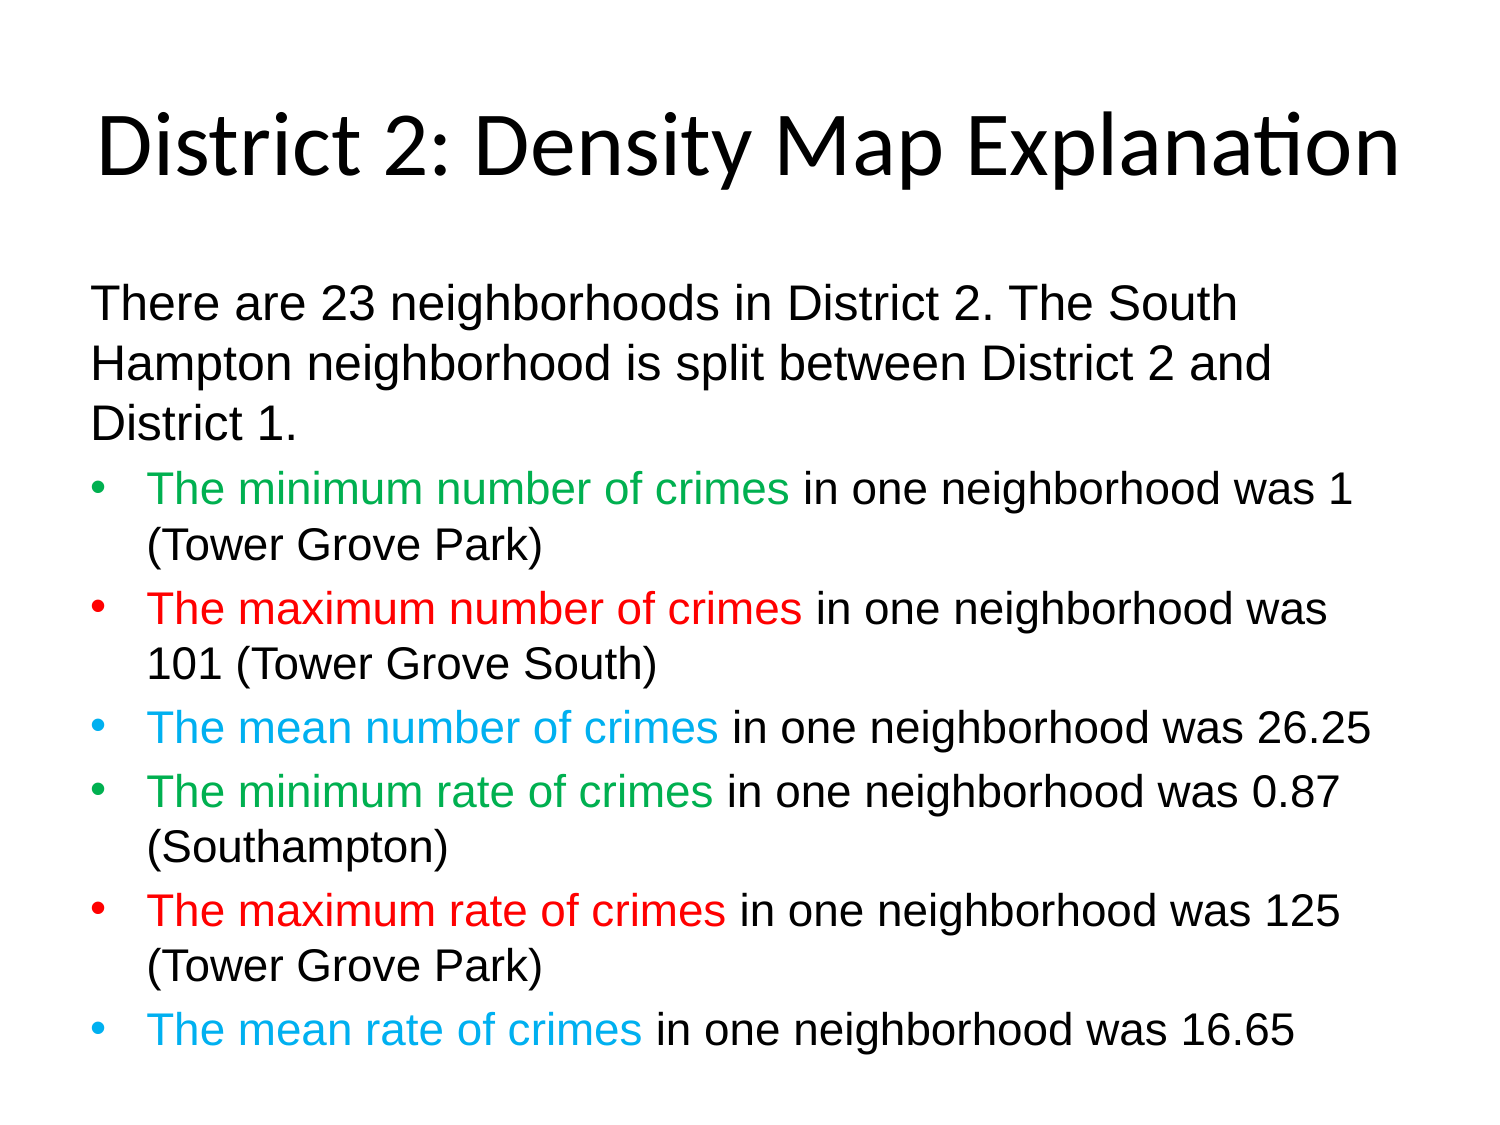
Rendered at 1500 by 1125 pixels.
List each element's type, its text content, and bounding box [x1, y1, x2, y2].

title District 2: Density Map Explanation [75, 45, 1425, 233]
list There are 23 neighborhoods in District 2. The South Hampton neighborhood is split between District 2 and District 1. The minimum number of crimes in one neighborhood was 1 (Tower Grove Park) The maximum number of crimes in one neighborhood was 101 (Tower Grove South) The mean number of crimes in one neighborhood was 26.25 The minimum rate of crimes in one neighborhood was 0.87 (Southampton) The maximum rate of crimes in one neighborhood was 125 (Tower Grove Park) The mean rate of crimes in one neighborhood was 16.65 [75, 262, 1425, 1005]
